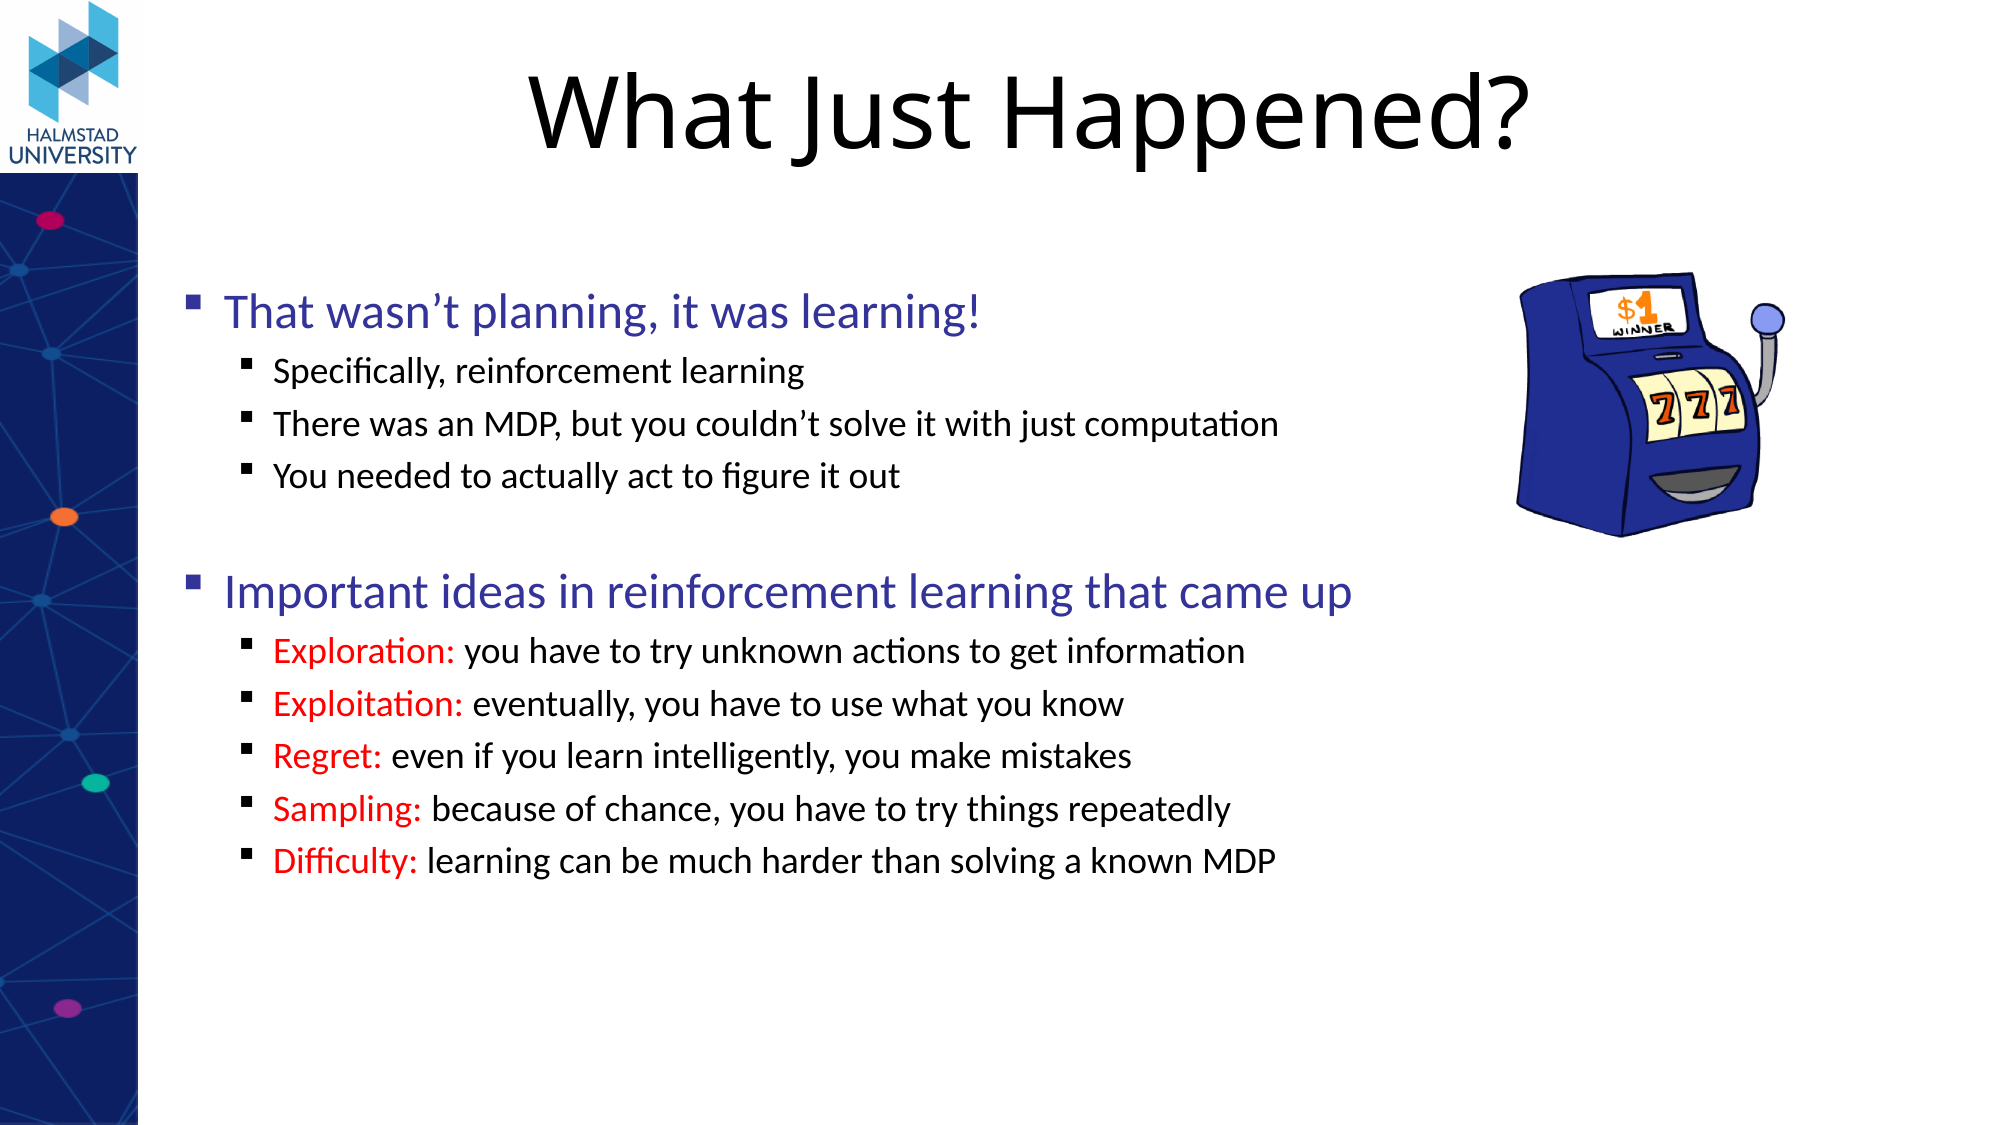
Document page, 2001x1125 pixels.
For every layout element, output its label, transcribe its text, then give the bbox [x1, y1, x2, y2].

text_box That wasn’t planning, it was learning! Specifically, reinforcement learning There was an MDP, but you couldn’t solve it with just computation You needed to actually act to figure it out Important ideas in reinforcement learning that came up Exploration: you have to try unknown actions to get information Exploitation: eventually, you have to use what you know Regret: even if you learn intelligently, you make mistakes Sampling: because of chance, you have to try things repeatedly Difficulty: learning can be much harder than solving a known MDP [166, 271, 1839, 1030]
picture [0, 0, 145, 1125]
title What Just Happened? [166, 7, 1892, 225]
picture [1507, 256, 1799, 548]
